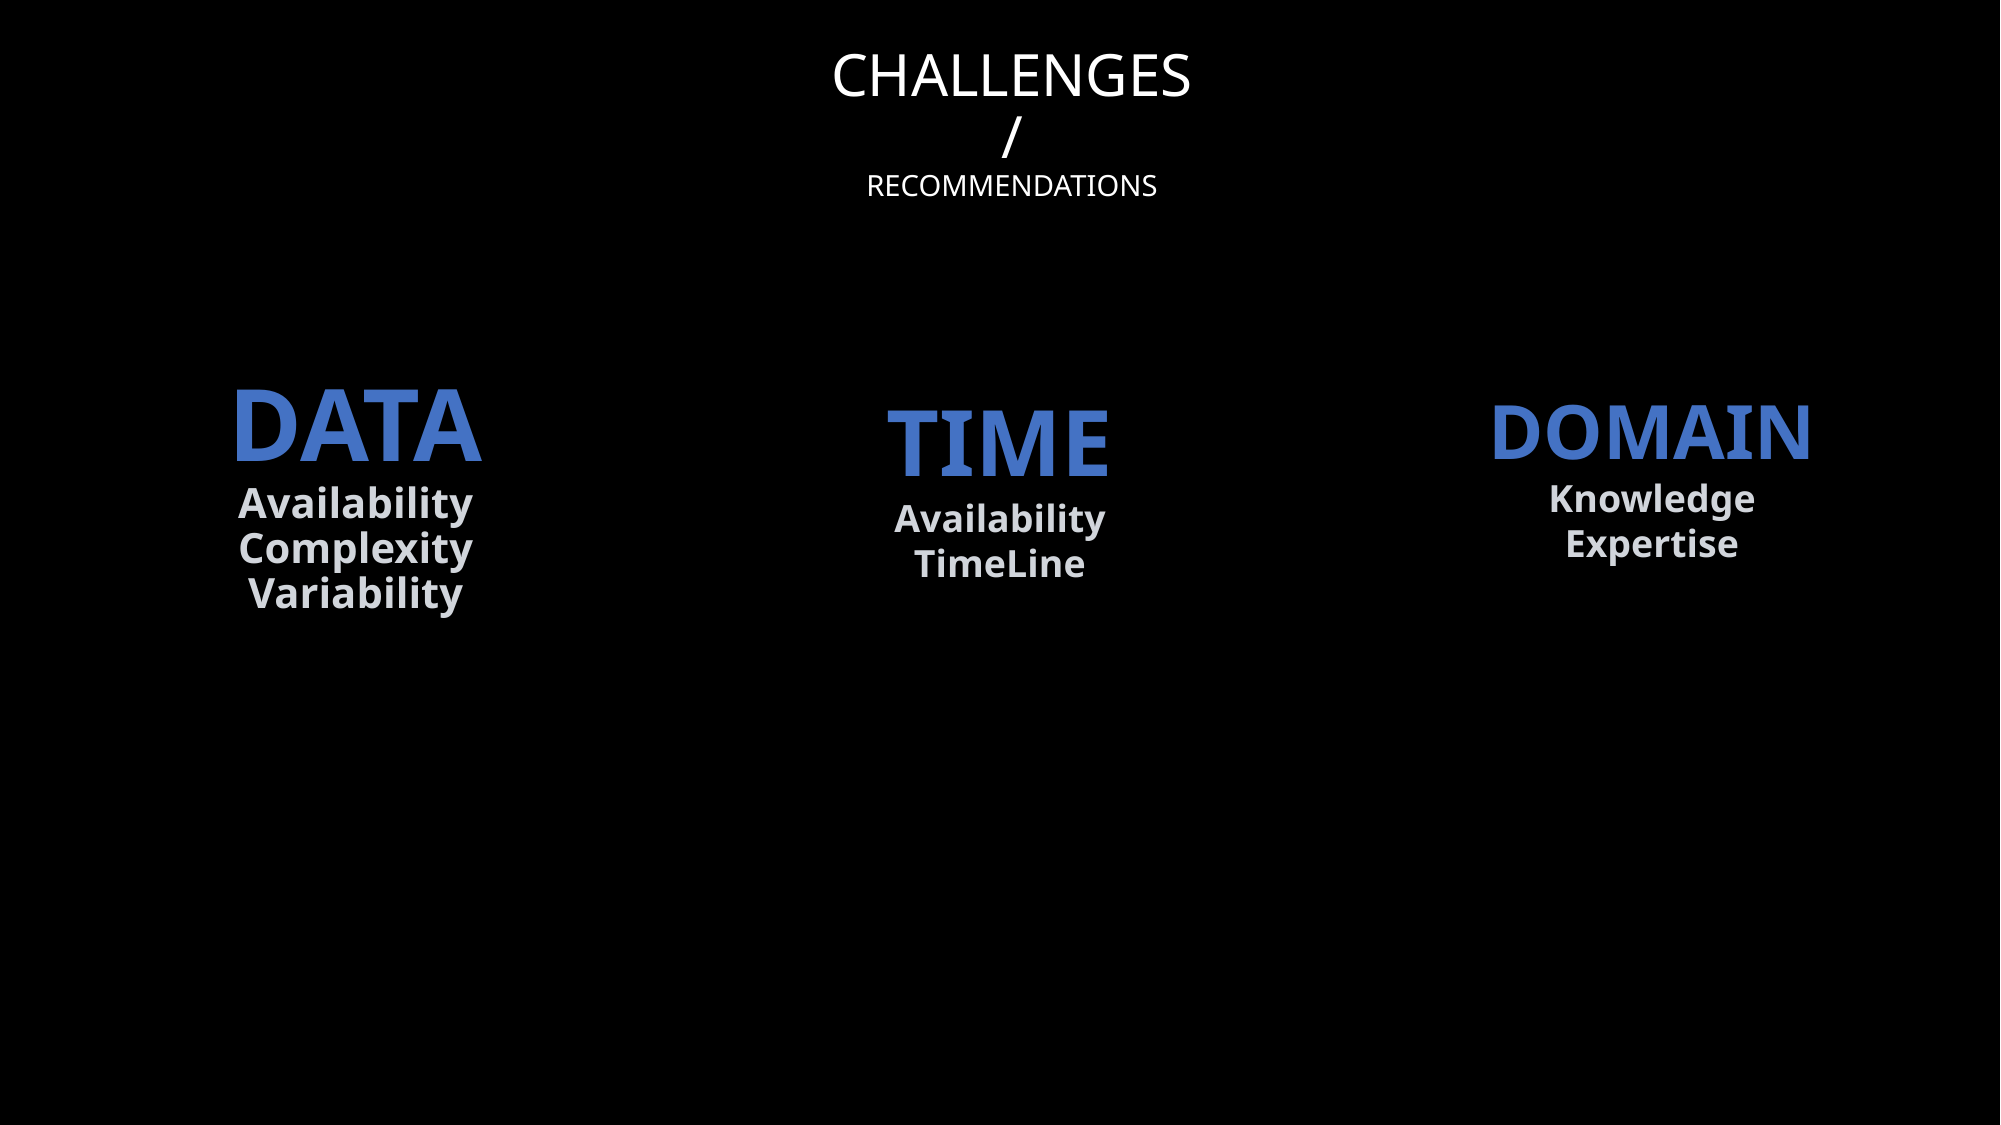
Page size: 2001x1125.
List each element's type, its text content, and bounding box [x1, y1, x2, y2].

text_box TIME Availability TimeLine [786, 377, 1214, 592]
text_box CHALLENGES / RECOMMENDATIONS [149, 15, 1875, 234]
text_box DOMAIN Knowledge Expertise [1385, 377, 1919, 572]
text_box DATA Availability Complexity Variability [0, 450, 1257, 633]
